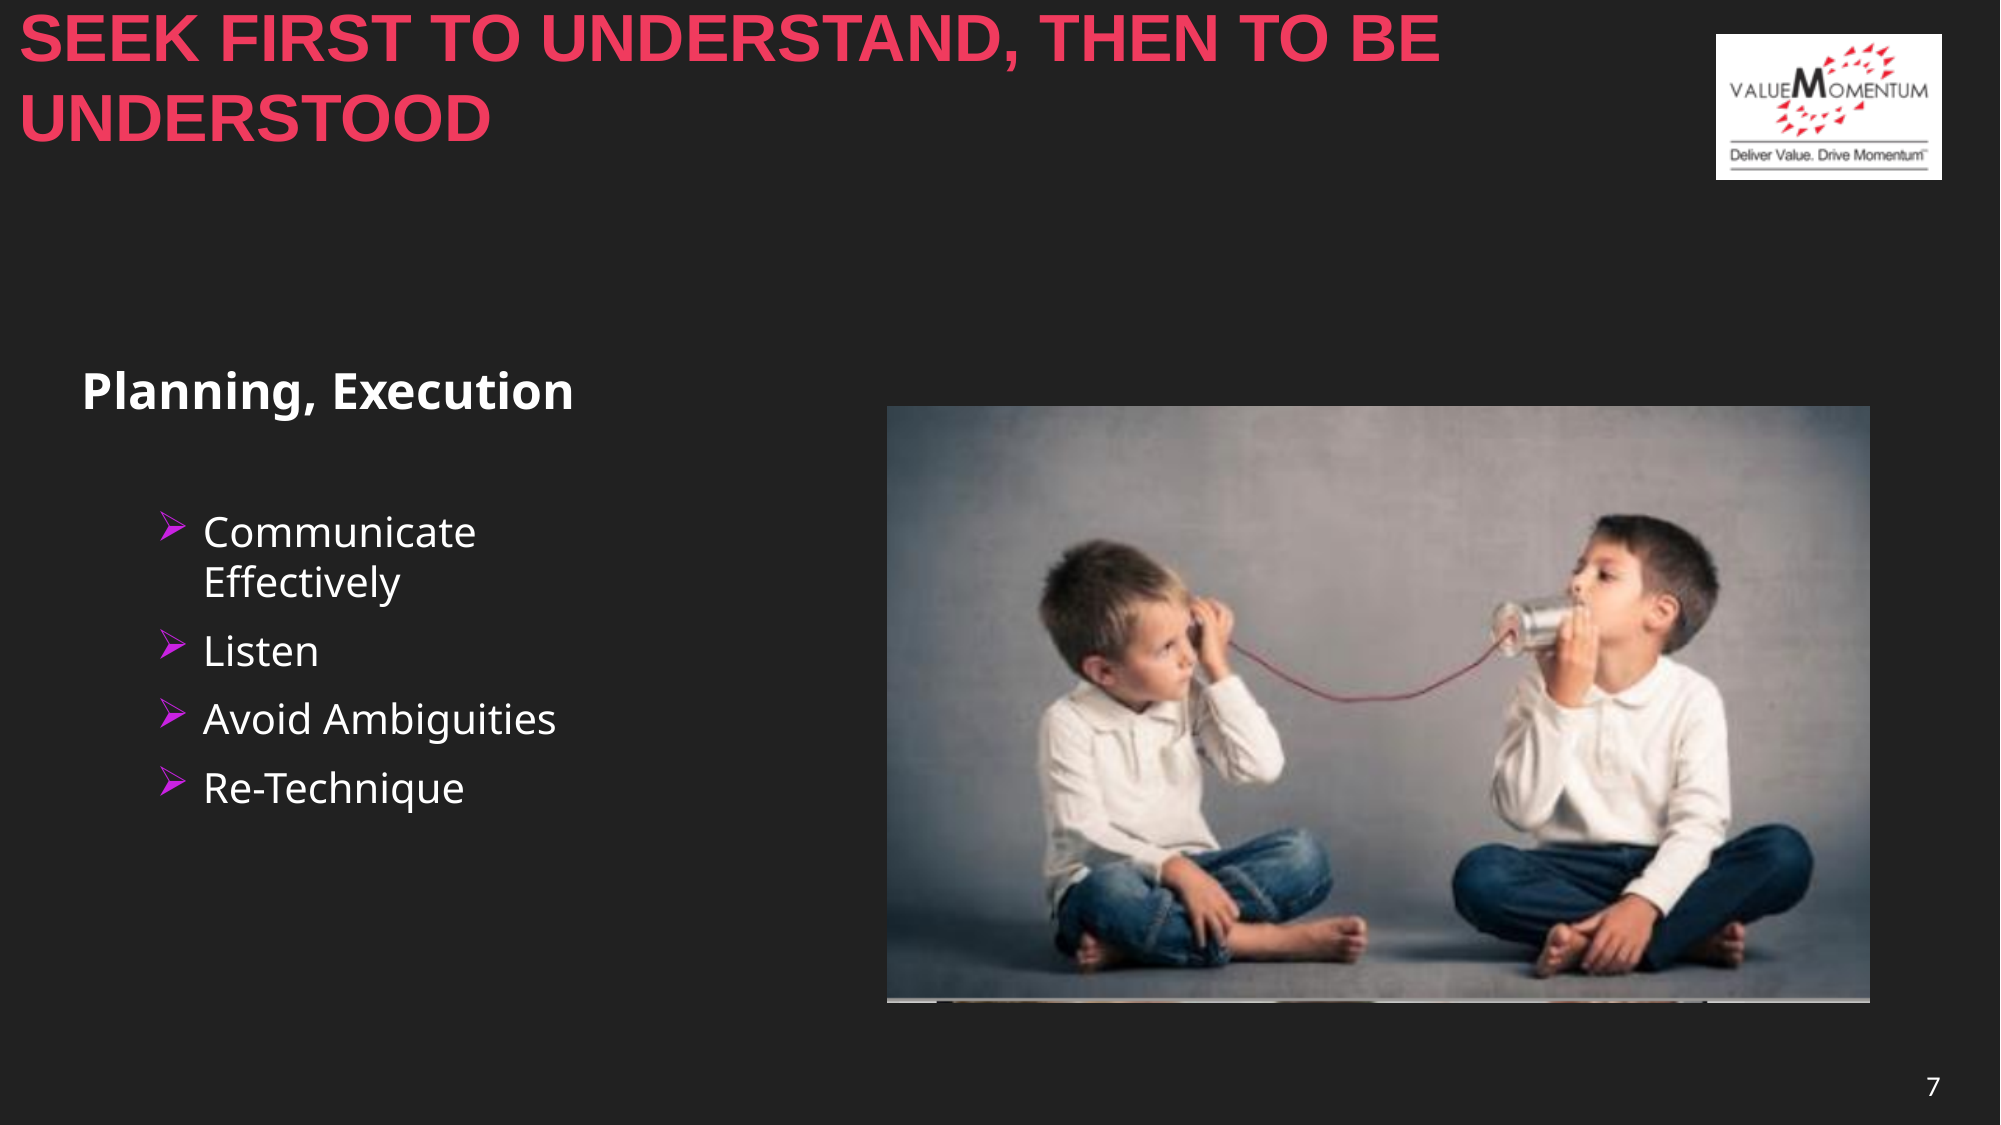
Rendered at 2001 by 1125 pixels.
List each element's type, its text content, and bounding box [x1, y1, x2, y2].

text_box Planning, Execution Communicate Effectively Listen Avoid Ambiguities Re-Technique [66, 413, 691, 758]
picture [886, 405, 1871, 1004]
picture [1715, 33, 1944, 181]
text_box Seek first to understand, then to be understood [1, 7, 1765, 143]
